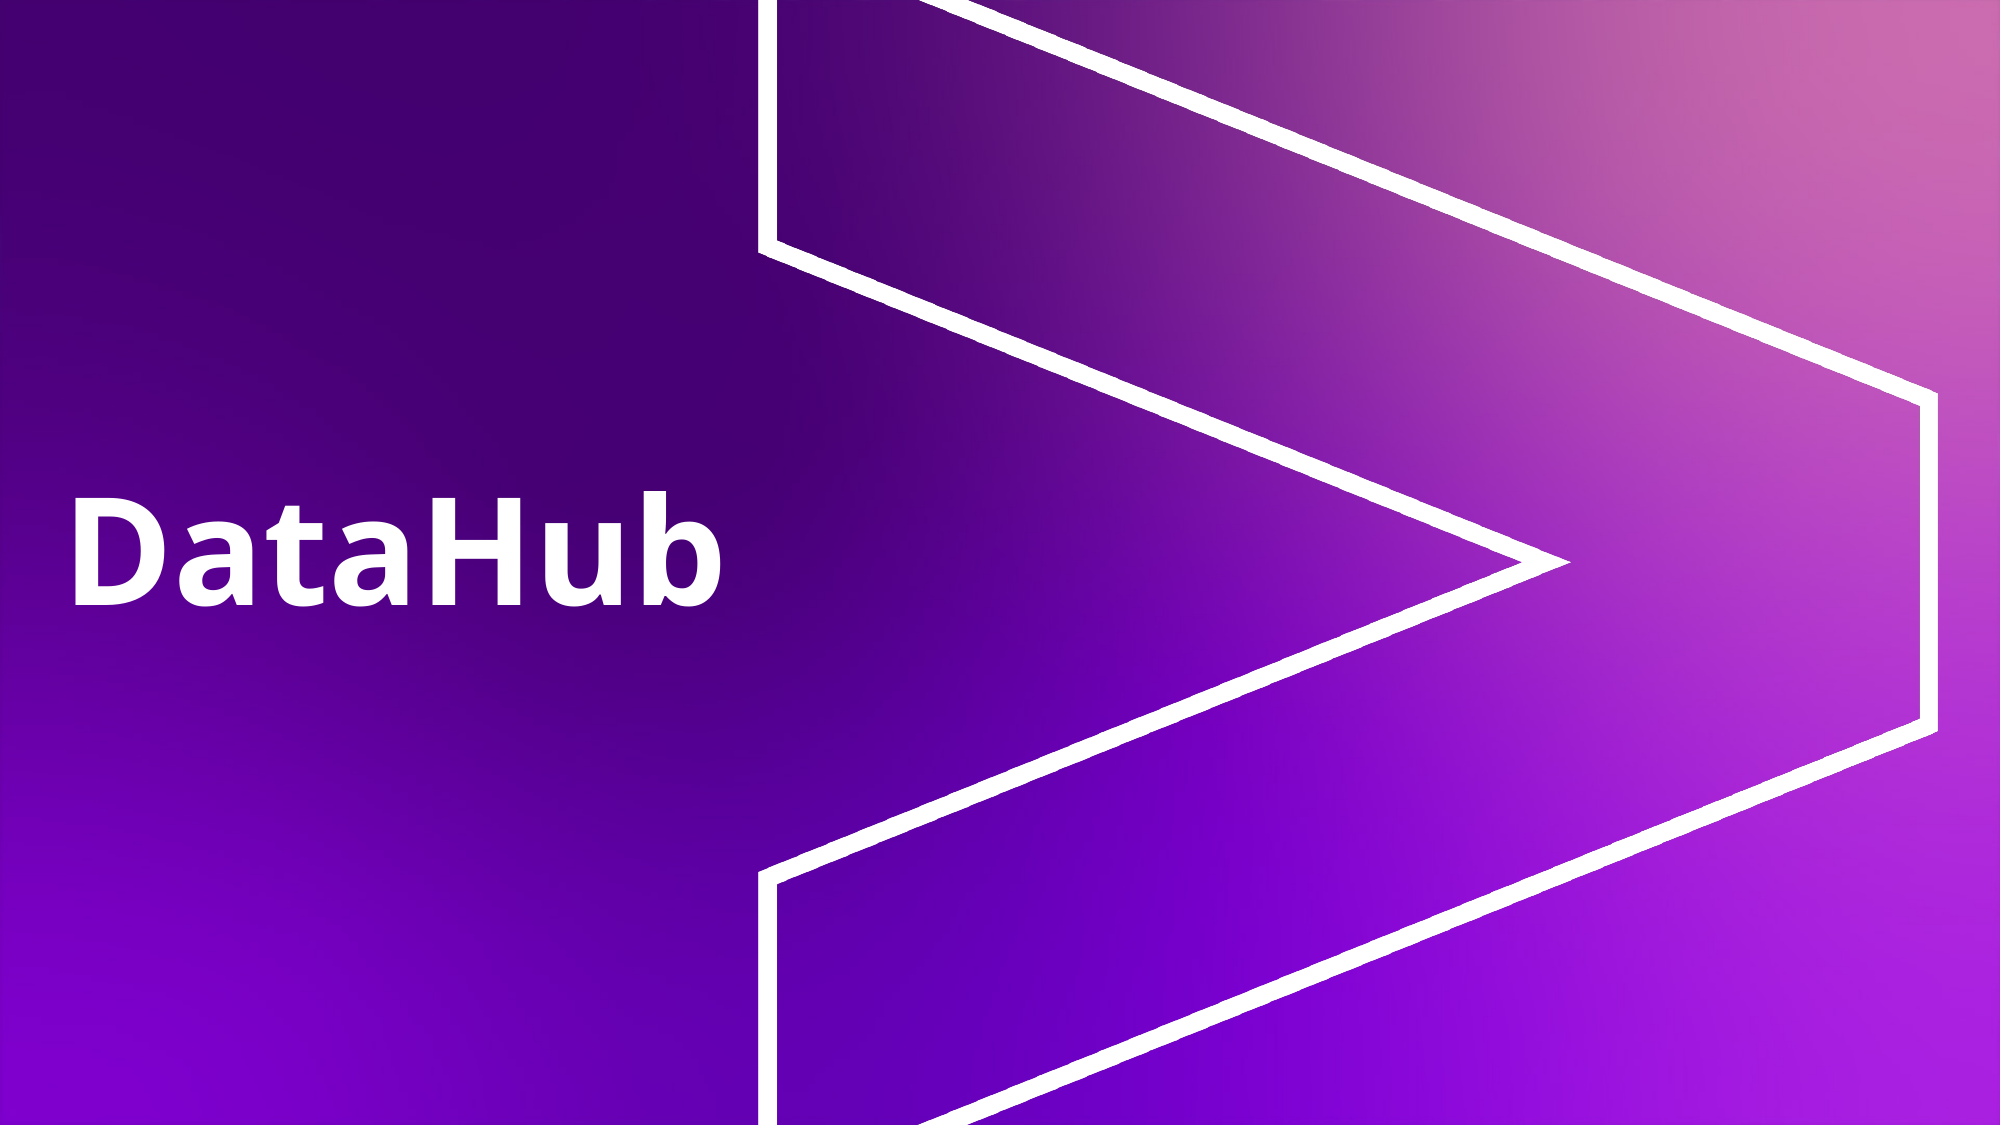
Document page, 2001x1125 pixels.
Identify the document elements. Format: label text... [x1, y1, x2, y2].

title DataHub [62, 380, 1218, 745]
picture [0, 0, 2000, 1125]
